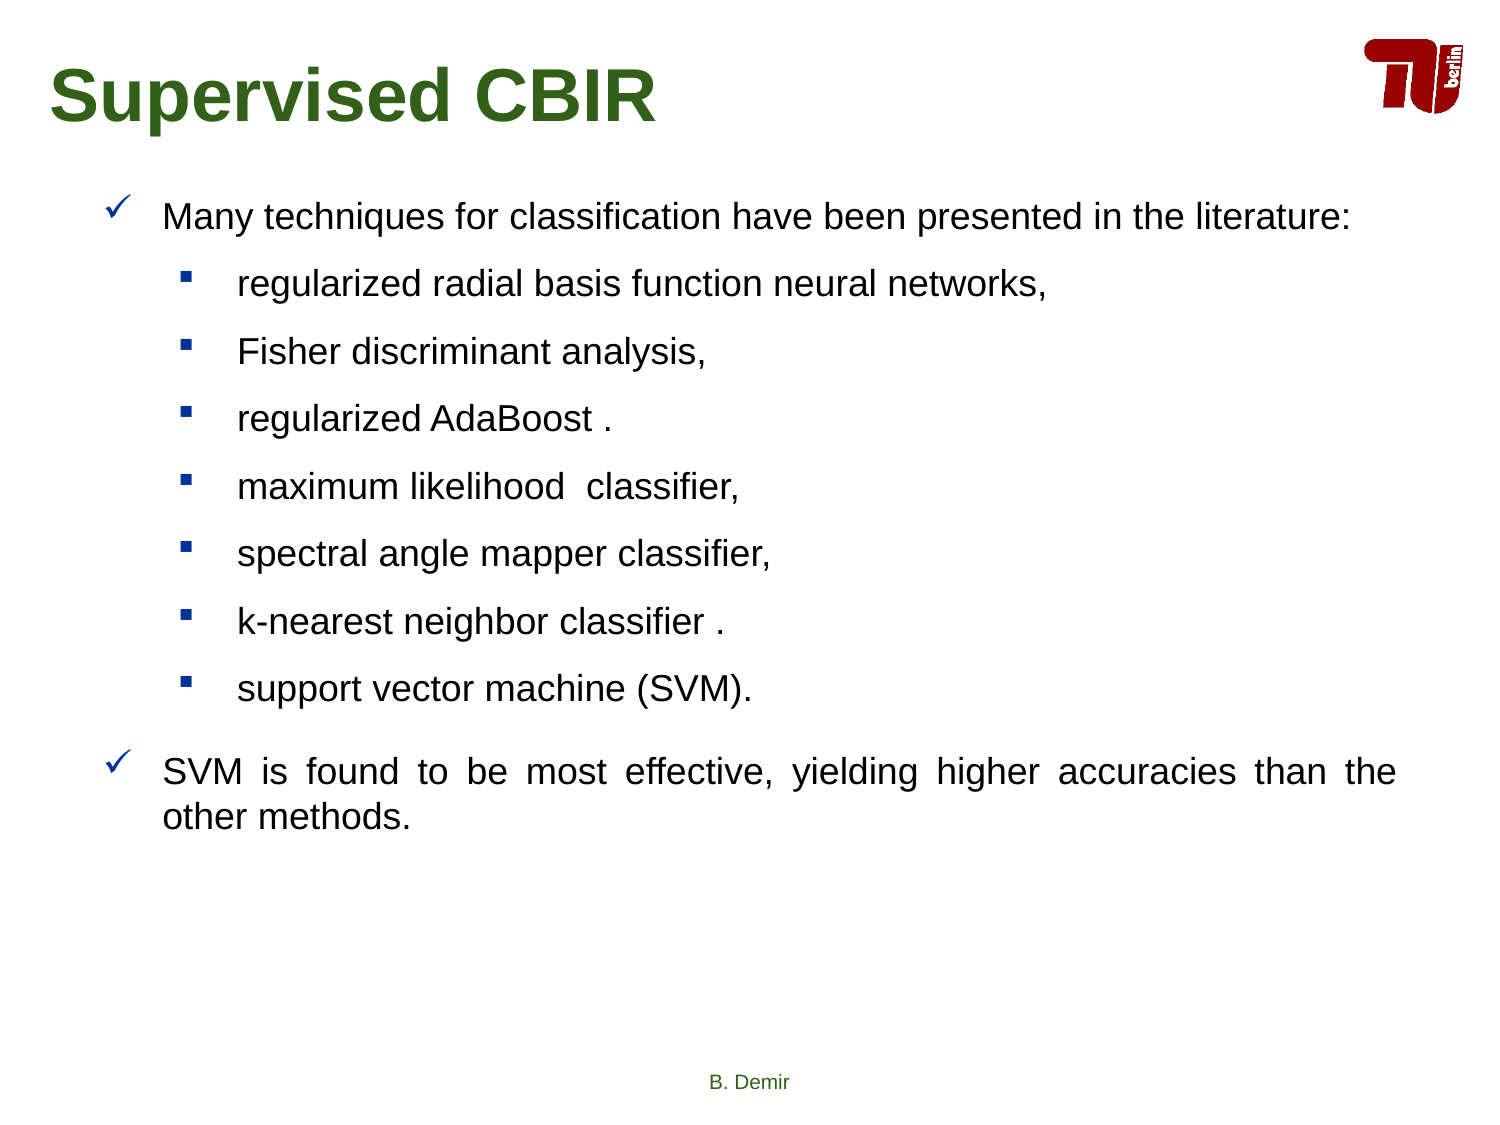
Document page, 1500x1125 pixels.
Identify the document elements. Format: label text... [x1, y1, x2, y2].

text_box B. Demir [507, 1061, 992, 1122]
text_box Many techniques for classification have been presented in the literature: regularized radial basis function neural networks, Fisher discriminant analysis, regularized AdaBoost . maximum likelihood classifier, spectral angle mapper classifier, k-nearest neighbor classifier . support vector machine (SVM). SVM is found to be most effective, yielding higher accuracies than the other methods. [87, 184, 1413, 906]
picture [1362, 38, 1465, 115]
text_box Supervised CBIR [34, 44, 1248, 138]
